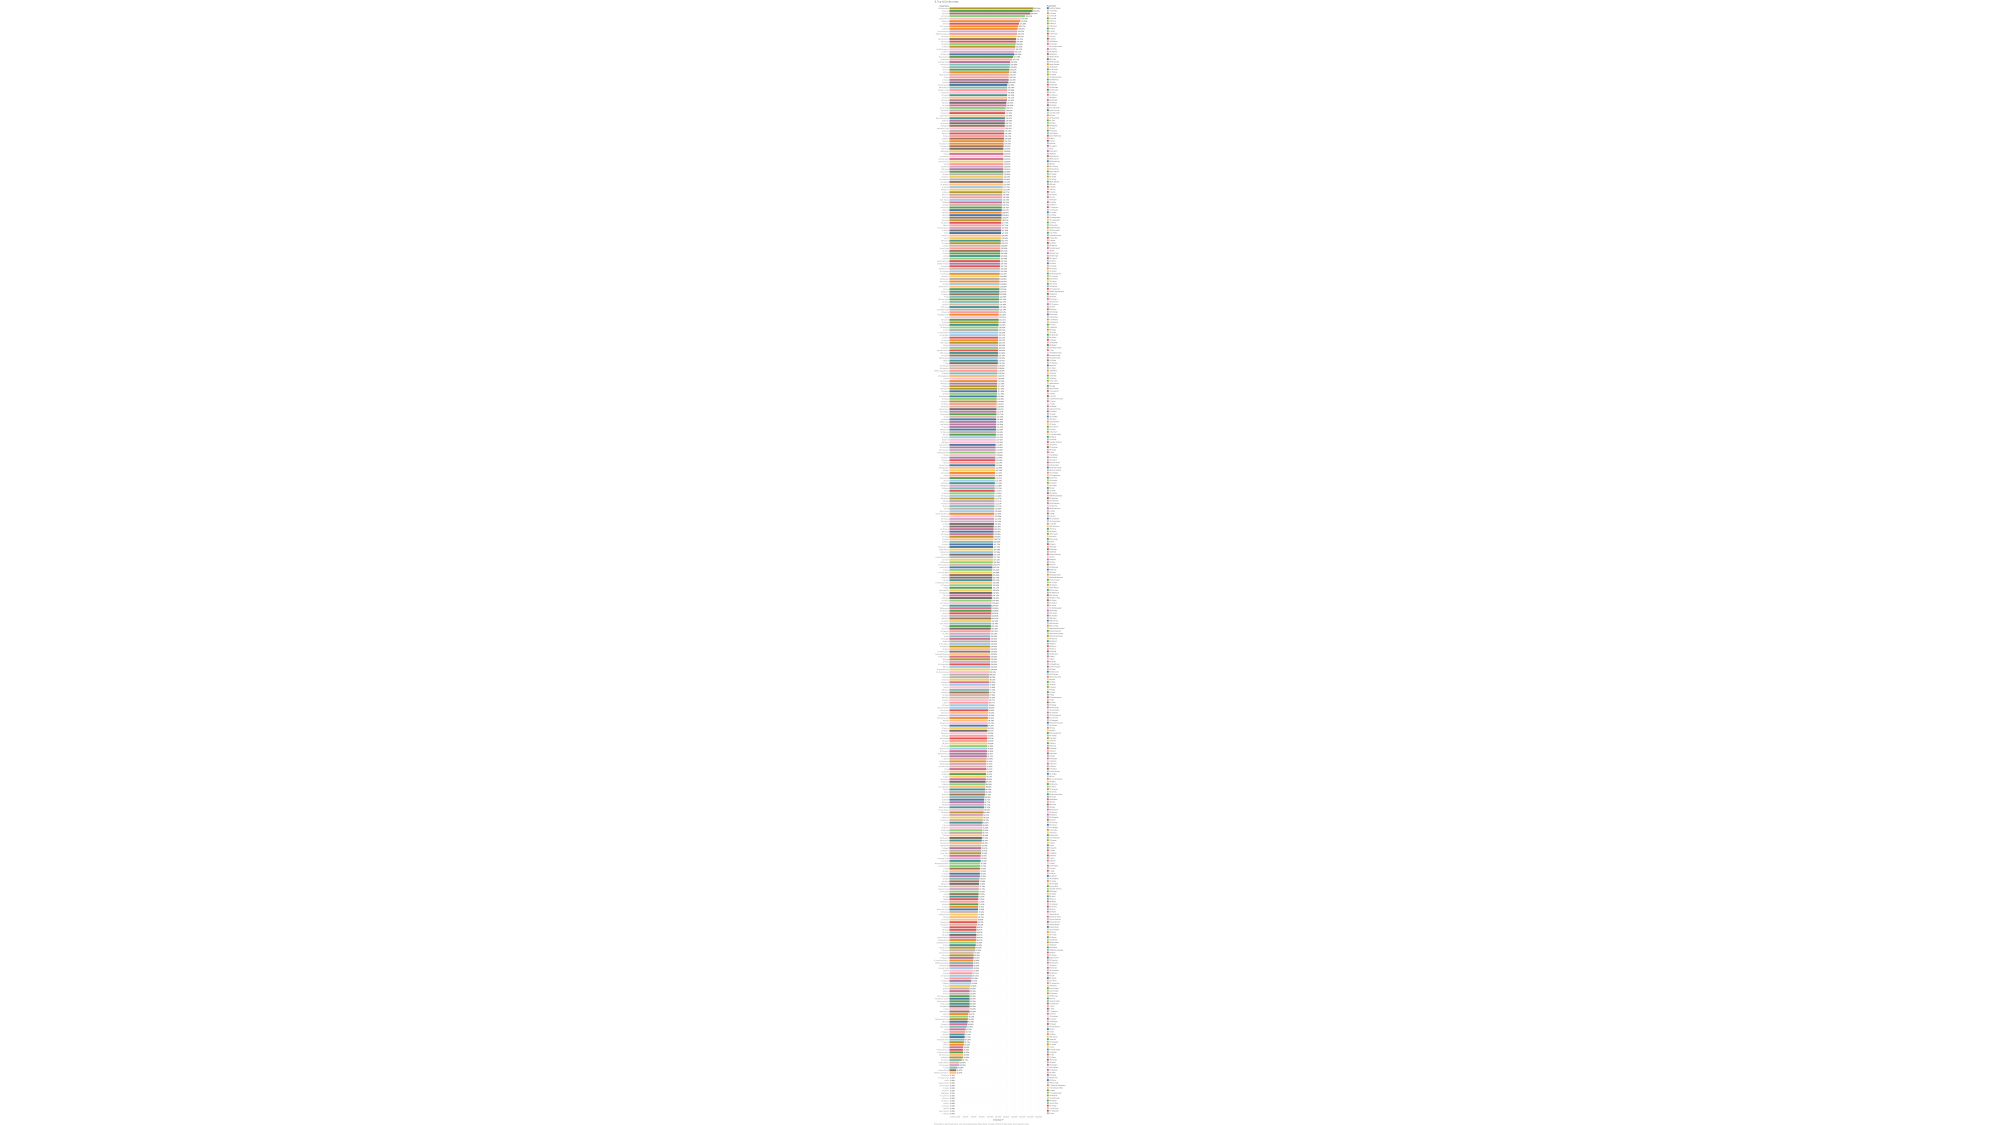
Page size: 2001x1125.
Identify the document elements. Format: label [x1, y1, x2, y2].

picture [934, 0, 1066, 1125]
